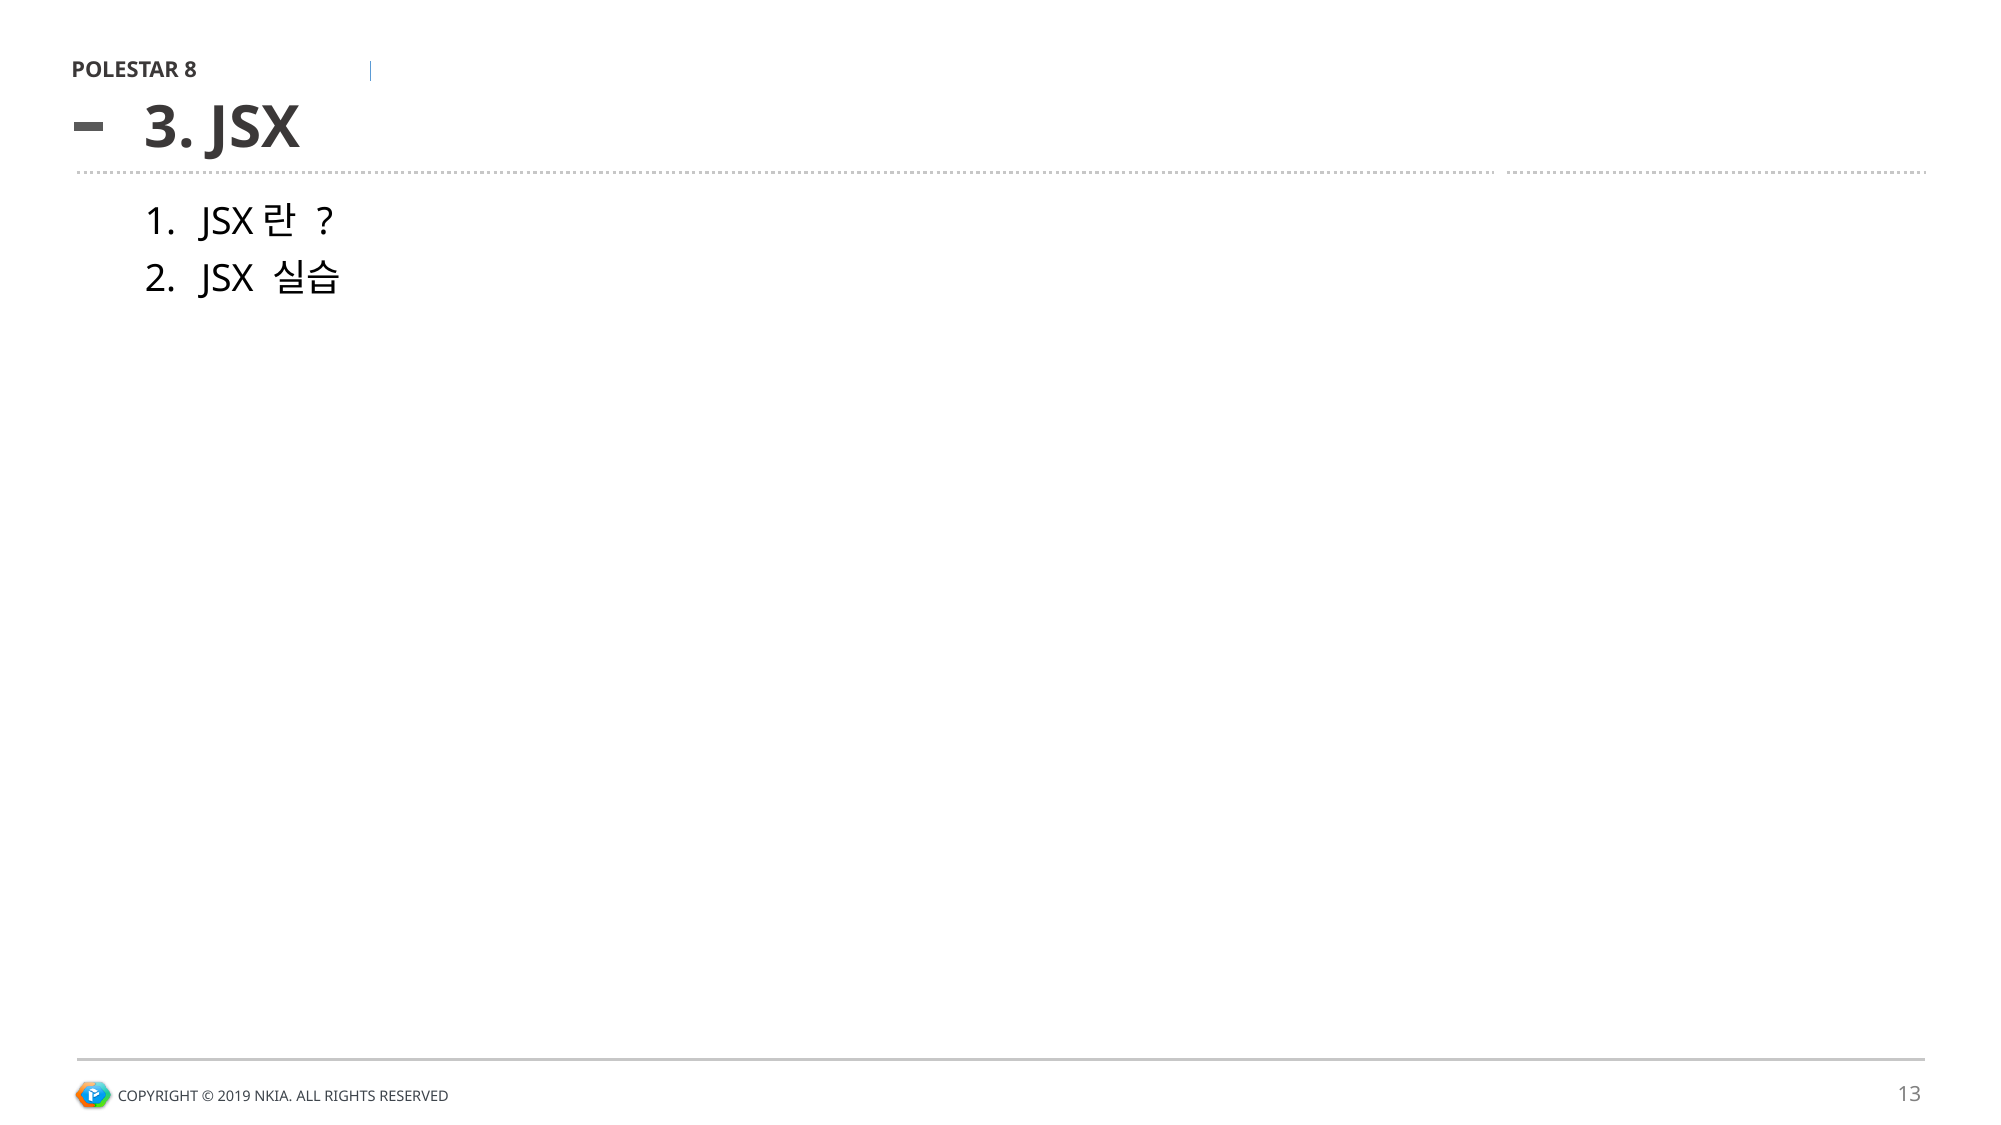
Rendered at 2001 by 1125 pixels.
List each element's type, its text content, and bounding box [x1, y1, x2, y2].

text_box JSX란 ? JSX 실습 [130, 189, 1855, 307]
picture [67, 1079, 118, 1111]
title 3. JSX [130, 89, 1597, 165]
